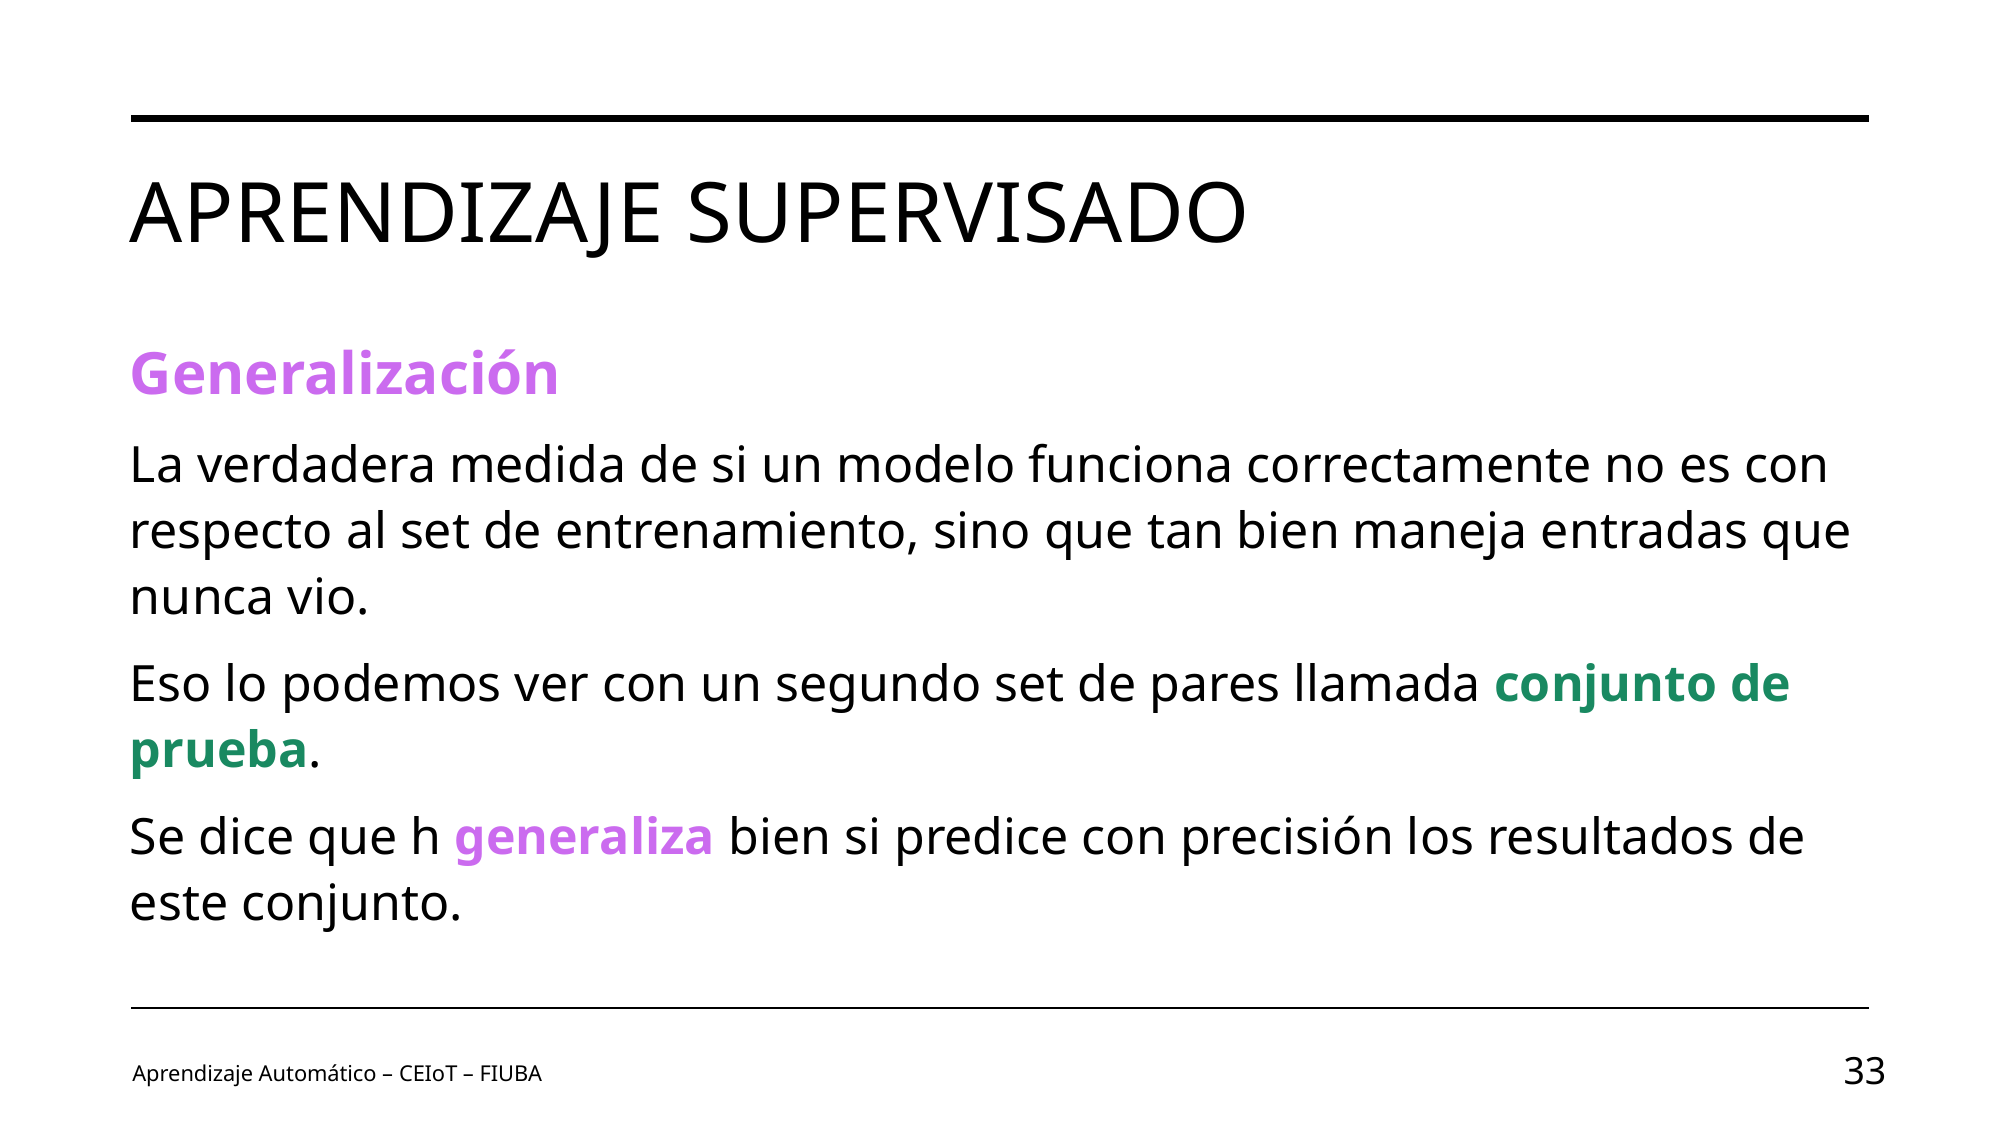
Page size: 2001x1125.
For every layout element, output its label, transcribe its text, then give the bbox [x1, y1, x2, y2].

title Aprendizaje supervisado [114, 151, 1869, 377]
footer Aprendizaje Automático – CEIoT – FIUBA [117, 1042, 862, 1103]
slide_number 33 [1791, 1042, 1902, 1103]
